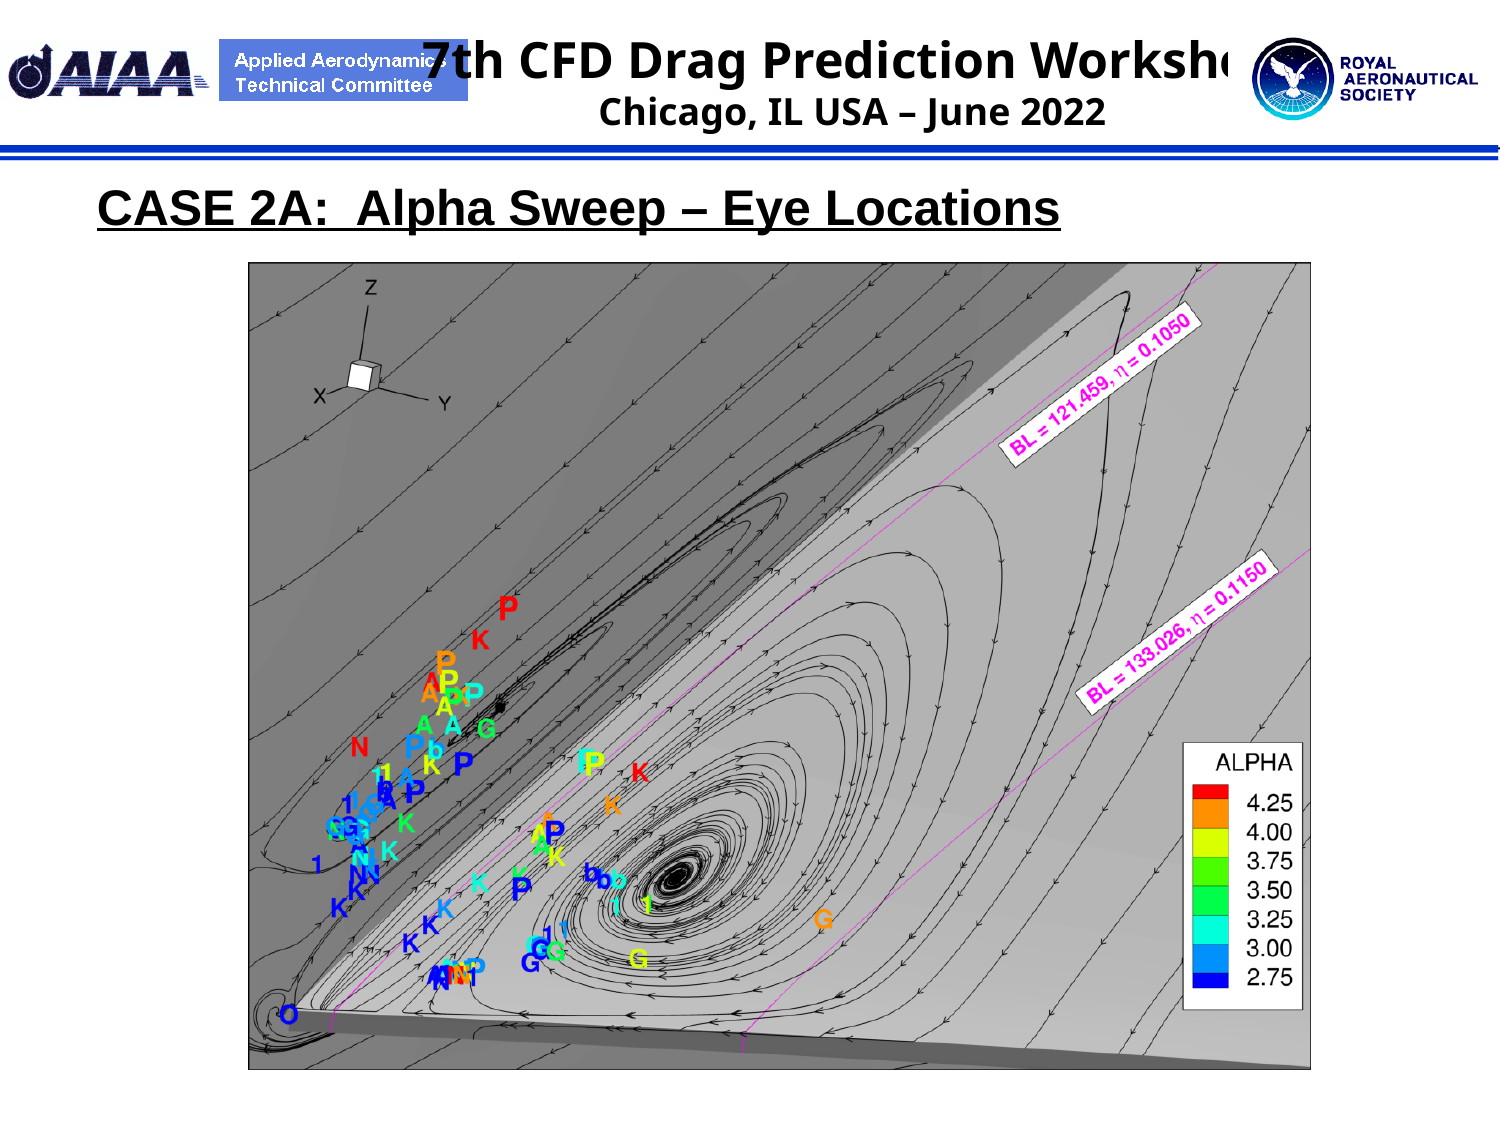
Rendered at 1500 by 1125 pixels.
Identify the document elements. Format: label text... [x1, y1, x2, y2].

picture [1228, 13, 1500, 144]
picture [248, 262, 1311, 1070]
text_box CASE 2A: Alpha Sweep – Eye Locations [82, 167, 1077, 243]
picture [1, 39, 468, 101]
picture [463, 56, 468, 73]
